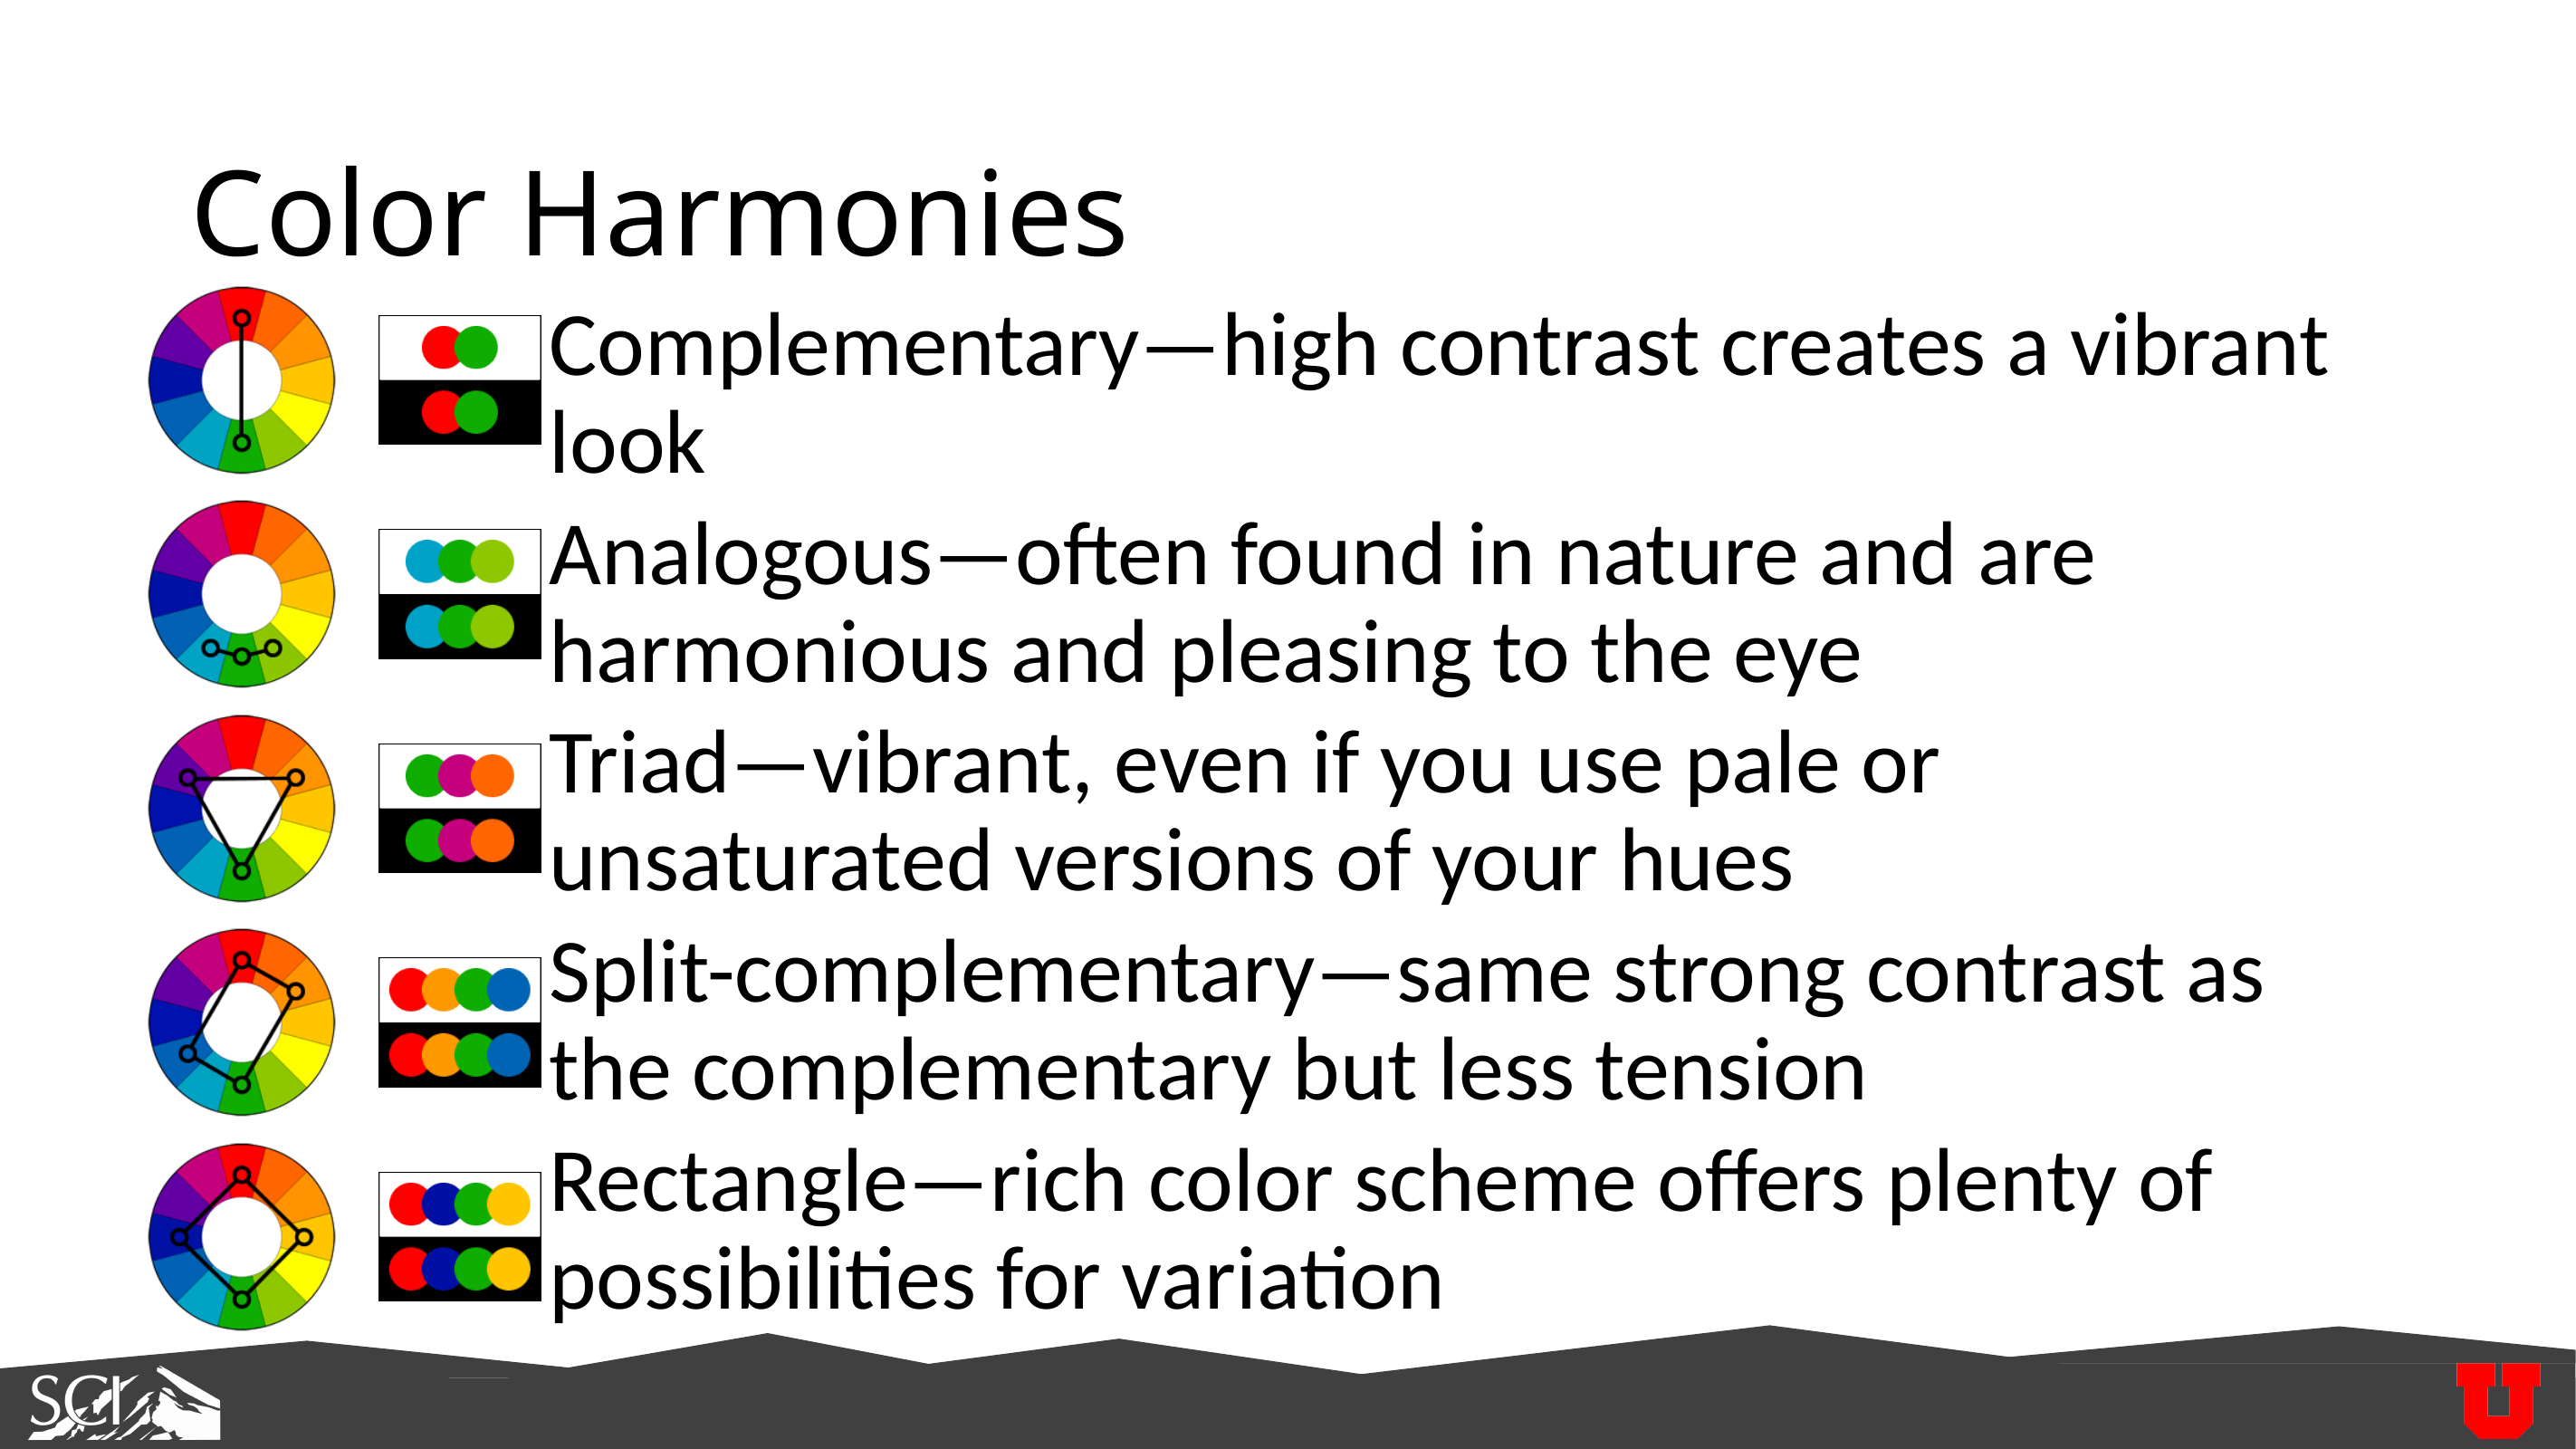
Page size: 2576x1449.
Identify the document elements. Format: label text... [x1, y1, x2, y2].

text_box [144, 283, 541, 1334]
list Complementary—high contrast creates a vibrant look Analogous—often found in nature and are harmonious and pleasing to the eye Triad—vibrant, even if you use pale or unsaturated versions of your hues Split-complementary—same strong contrast as the complementary but less tension Rectangle—rich color scheme offers plenty of possibilities for variation [438, 290, 2399, 1348]
title Color Harmonies [177, 77, 2399, 290]
picture [2455, 1363, 2542, 1442]
picture [27, 1363, 222, 1442]
